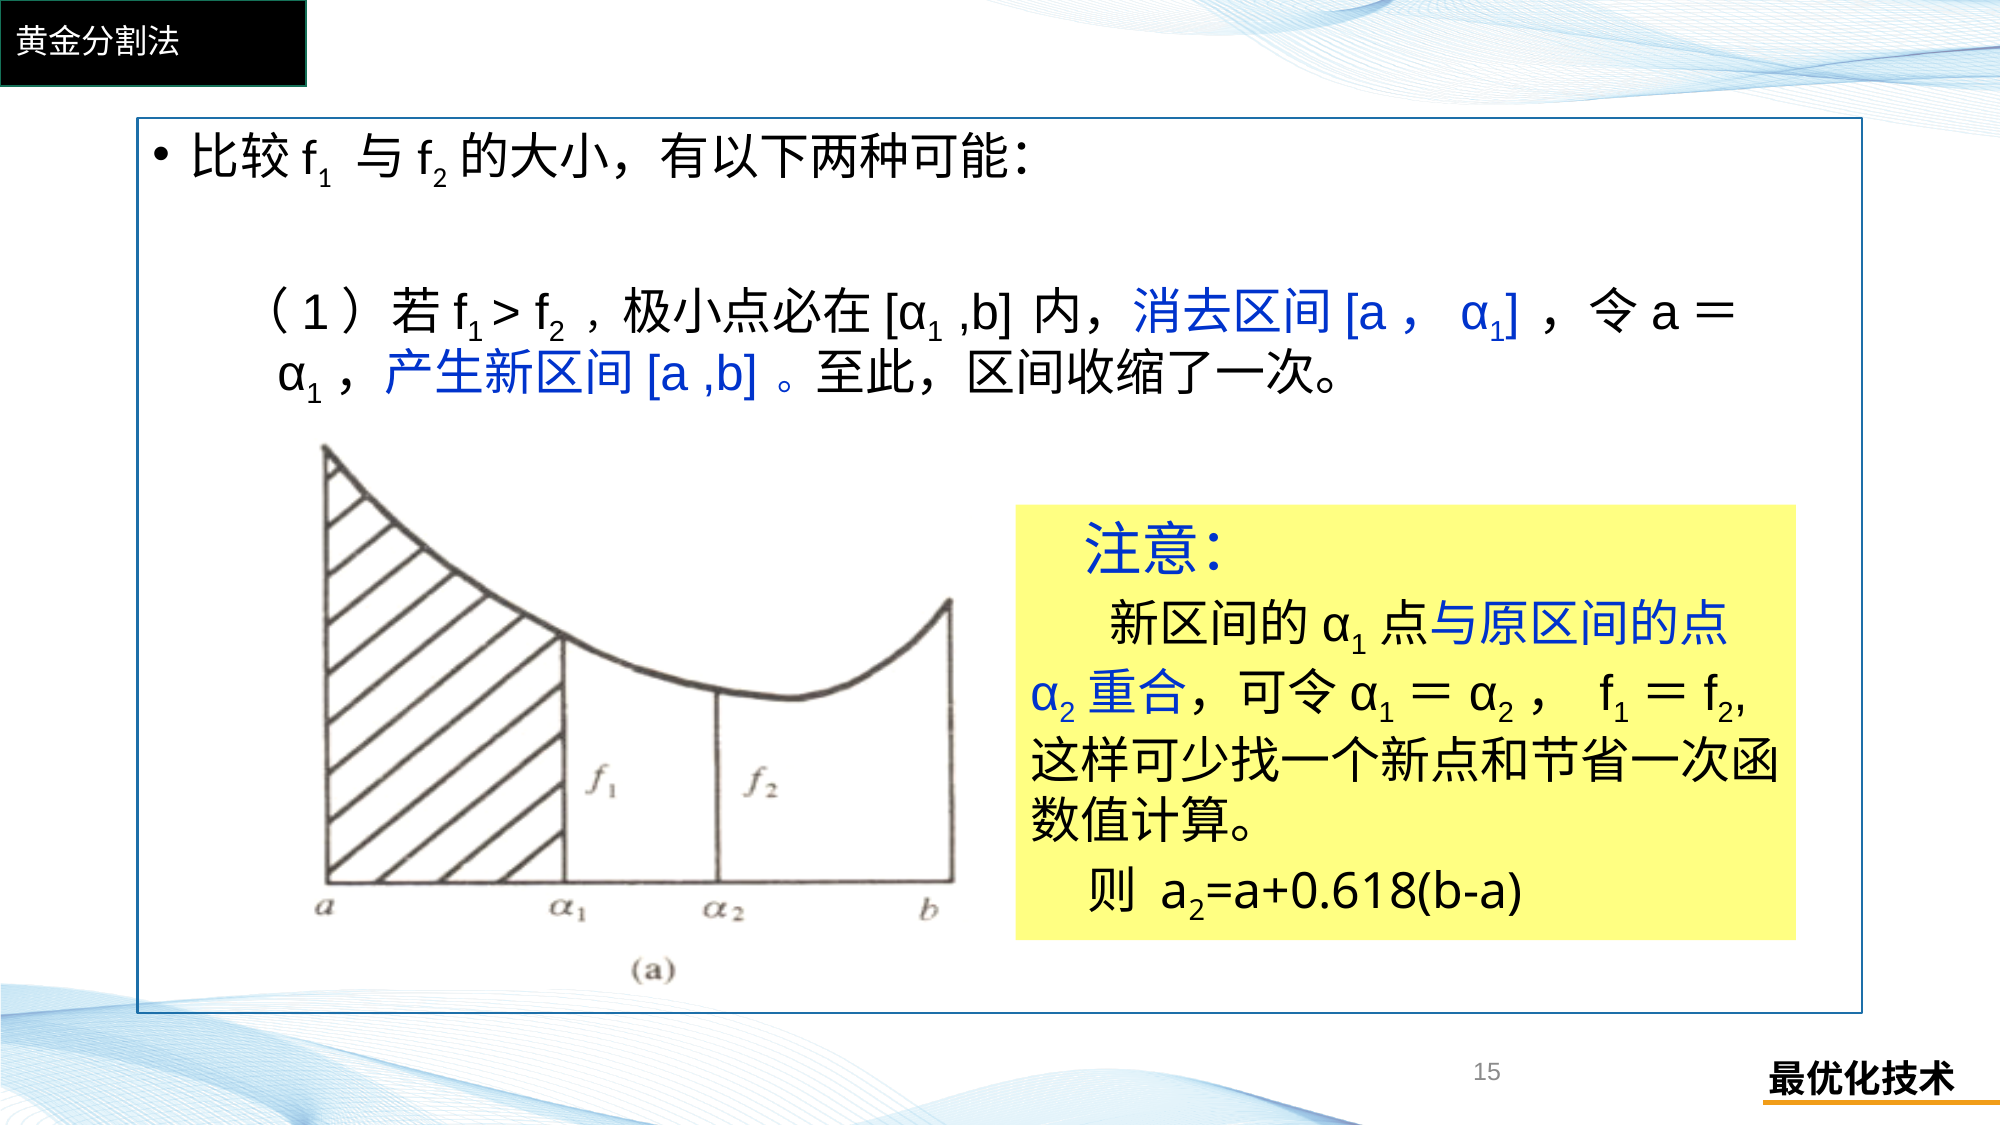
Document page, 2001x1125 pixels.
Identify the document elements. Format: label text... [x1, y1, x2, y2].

picture [2, 977, 1590, 1125]
picture [885, 1, 1999, 148]
slide_number 15 [1166, 1032, 1517, 1108]
text_box 注意： 新区间的α1点与原区间的点α2重合，可令α1＝α2， f1＝f2, 这样可少找一个新点和节省一次函数值计算。 则 a2=a+0.618(b-a) [1015, 504, 1796, 941]
title 黄金分割法 [0, 0, 1725, 86]
text_box （1）若f1 > f2 ，极小点必在[α1 ,b] 内，消去区间[a，α1] ，令a＝α1，产生新区间[a ,b] 。至此，区间收缩了一次。 [0, 272, 1778, 473]
picture [293, 438, 972, 989]
list 比较f1 与f2的大小，有以下两种可能： [136, 117, 1863, 1014]
